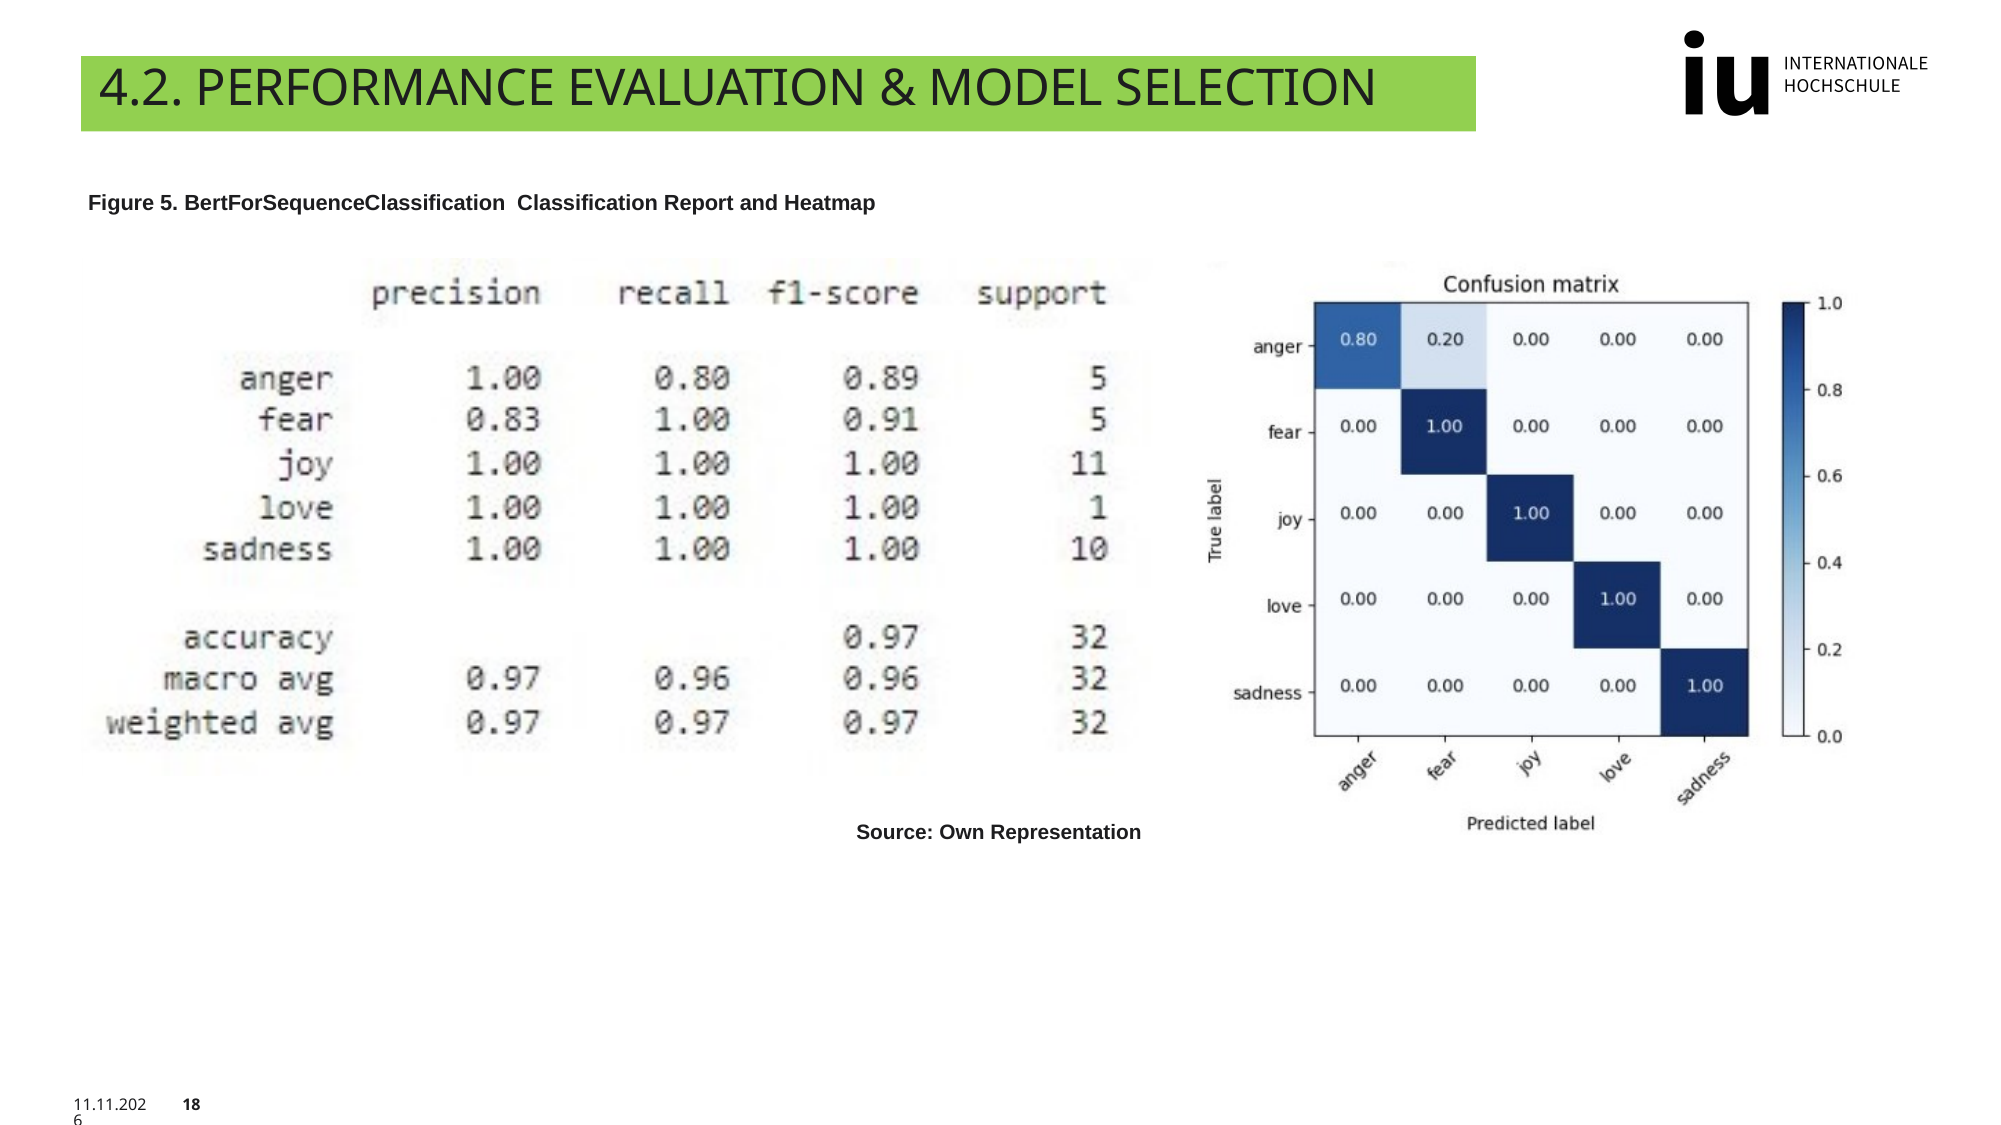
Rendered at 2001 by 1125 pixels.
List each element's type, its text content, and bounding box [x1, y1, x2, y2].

title 4.2. Performance EvaluatioN & MODEL SELECTION [81, 56, 1476, 132]
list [81, 258, 1153, 776]
text_box Figure 5. BertForSequenceClassification Classification Report and Heatmap [73, 184, 1058, 272]
picture [1628, 0, 1985, 172]
slide_number 18 [157, 1093, 226, 1116]
text_box Source: Own Representation [841, 814, 1312, 852]
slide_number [73, 1093, 151, 1116]
picture [1195, 261, 1864, 846]
